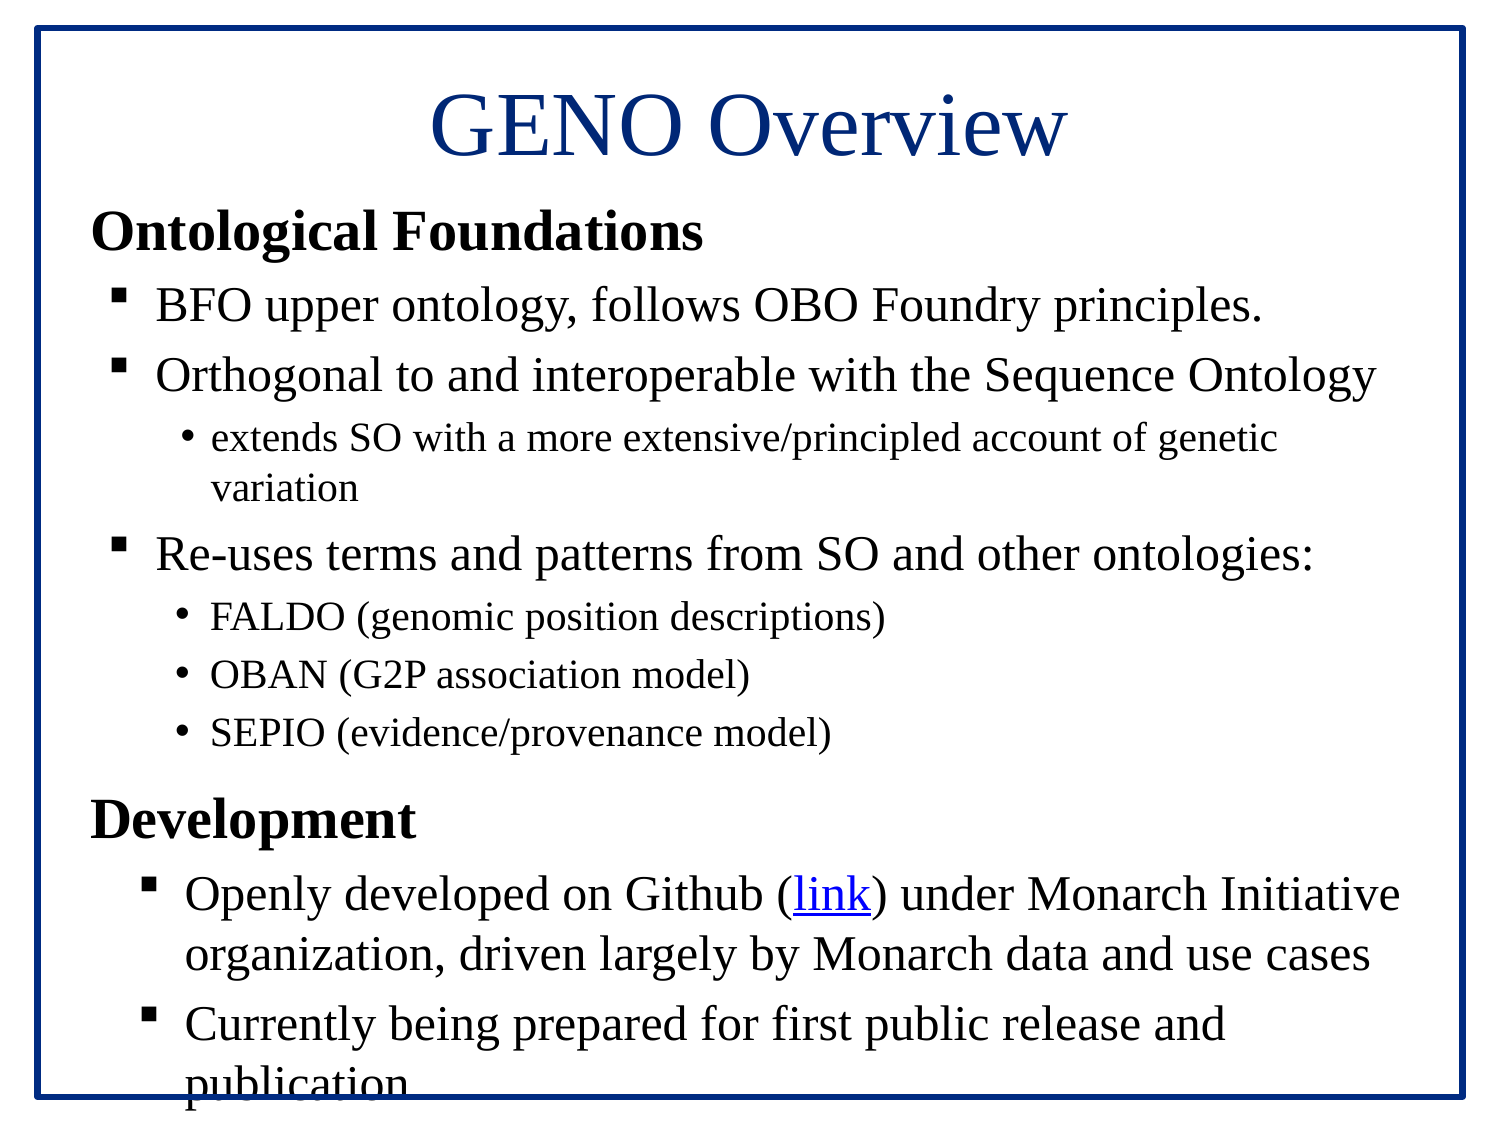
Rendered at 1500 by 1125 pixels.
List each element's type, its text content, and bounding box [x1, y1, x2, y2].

text_box [35, 26, 1464, 1099]
text_box GENO Overview [74, 24, 1425, 213]
